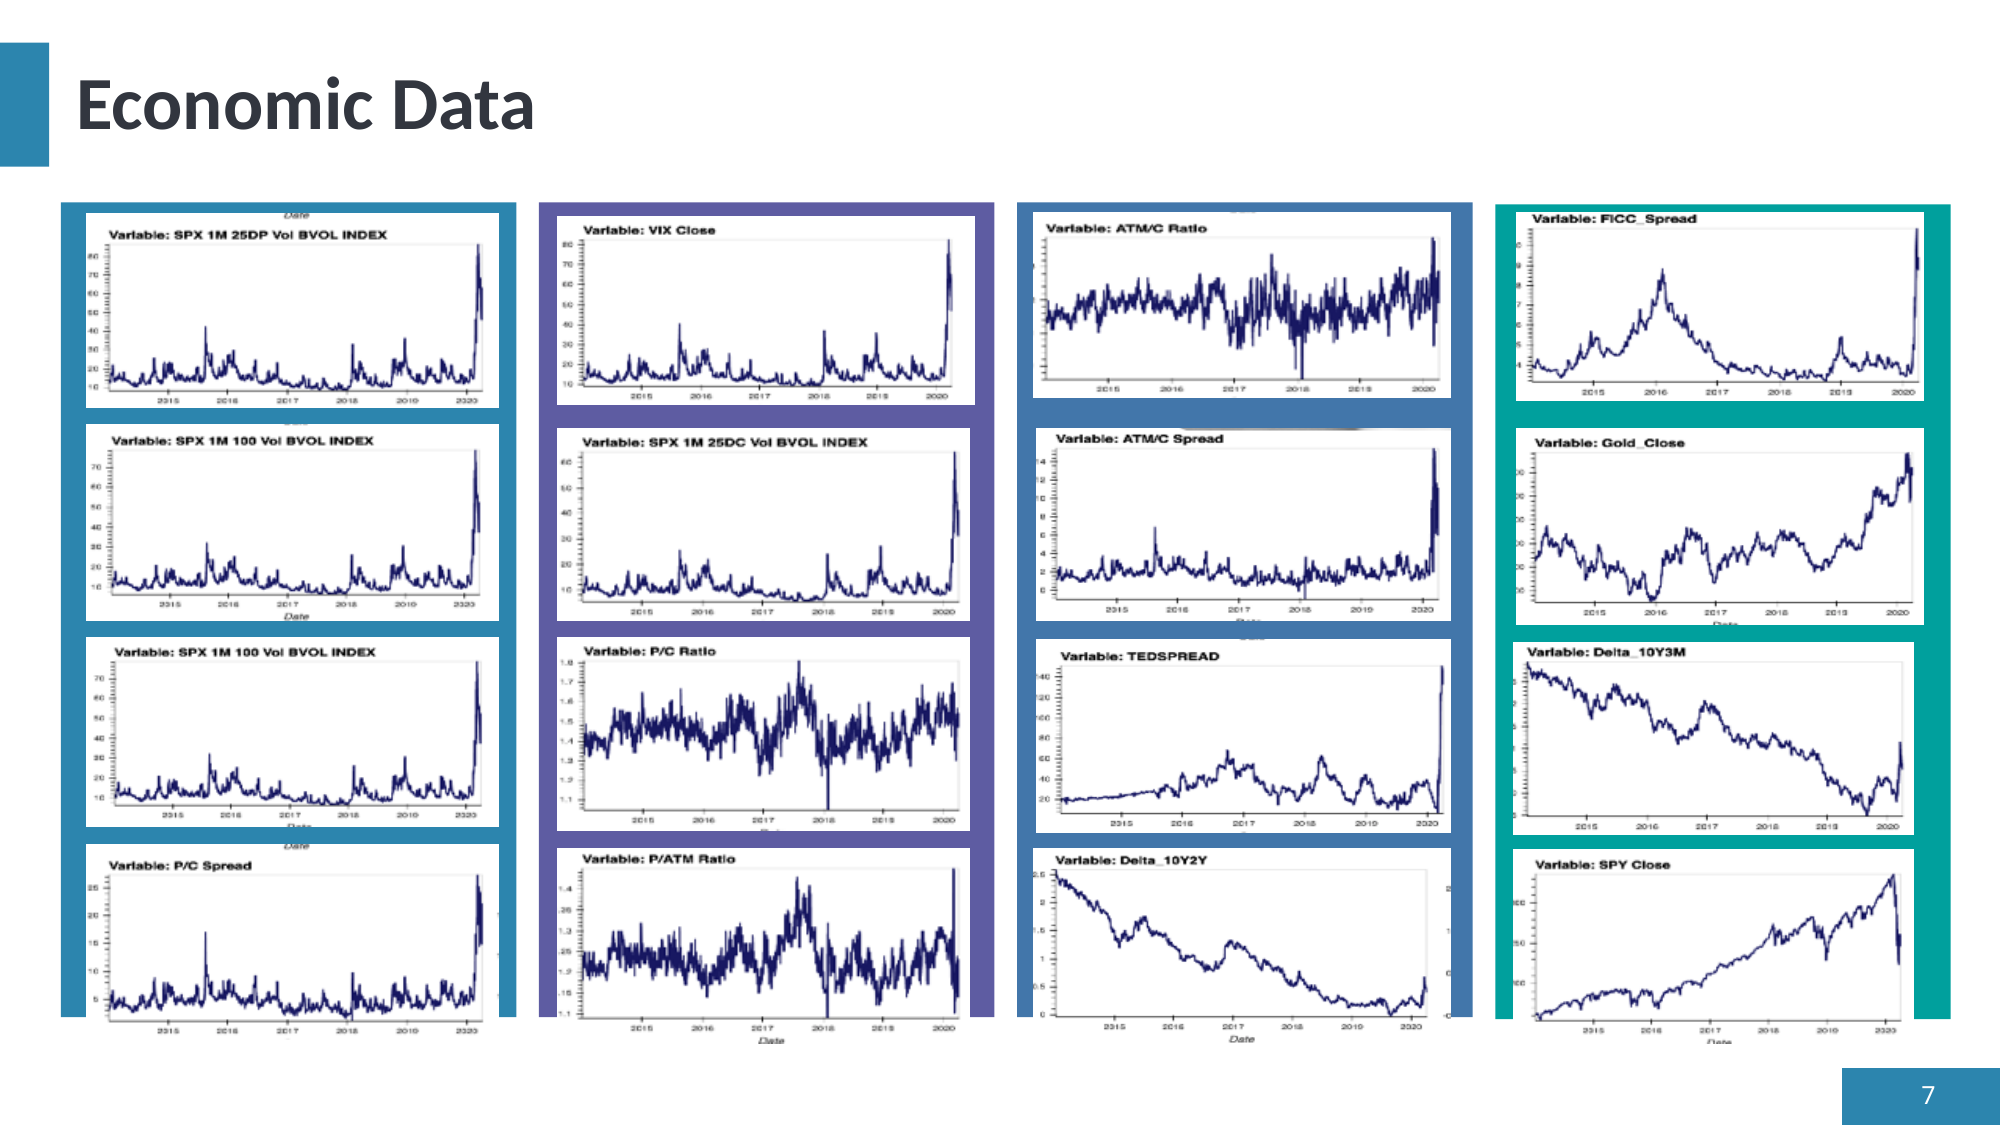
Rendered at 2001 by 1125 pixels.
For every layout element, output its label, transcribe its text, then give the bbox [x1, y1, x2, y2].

picture [557, 848, 970, 1044]
picture [1033, 212, 1451, 398]
picture [1036, 639, 1451, 833]
picture [1033, 848, 1451, 1044]
picture [1513, 642, 1914, 835]
slide_number 7 [1889, 1079, 1951, 1114]
picture [557, 428, 970, 621]
picture [1516, 212, 1924, 401]
picture [86, 844, 499, 1040]
picture [1036, 428, 1451, 621]
picture [86, 637, 499, 827]
picture [1516, 428, 1924, 625]
picture [557, 637, 970, 831]
picture [1513, 849, 1914, 1044]
title Economic Data [60, 42, 1951, 168]
picture [86, 213, 499, 408]
picture [86, 424, 499, 621]
picture [557, 216, 975, 405]
